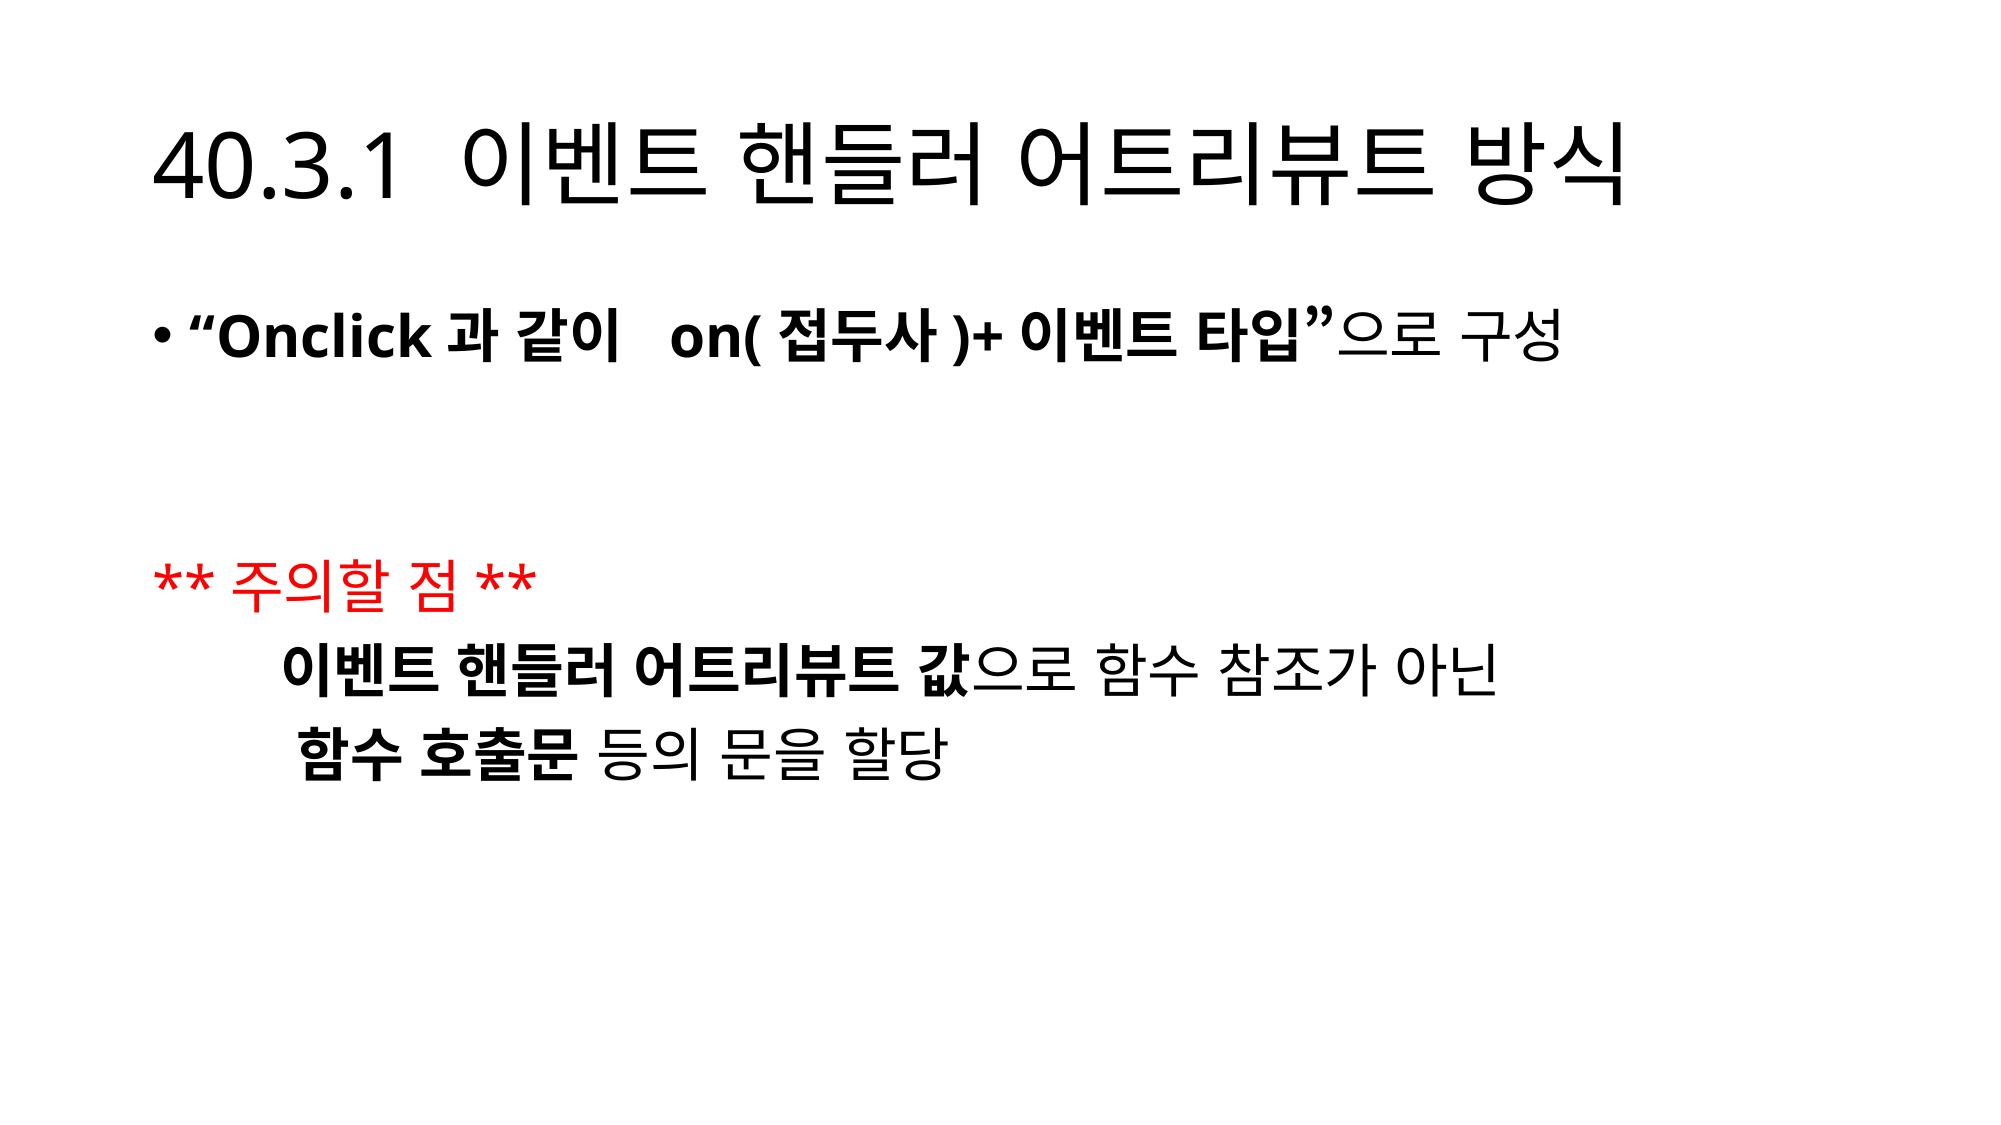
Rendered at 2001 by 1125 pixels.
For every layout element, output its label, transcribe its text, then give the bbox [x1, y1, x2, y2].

list “Onclick과 같이 on(접두사)+이벤트 타입”으로 구성 **주의할 점** 이벤트 핸들러 어트리뷰트 값으로 함수 참조가 아닌 함수 호출문 등의 문을 할당 [137, 299, 1863, 1014]
title 40.3.1 이벤트 핸들러 어트리뷰트 방식 [137, 59, 1863, 278]
